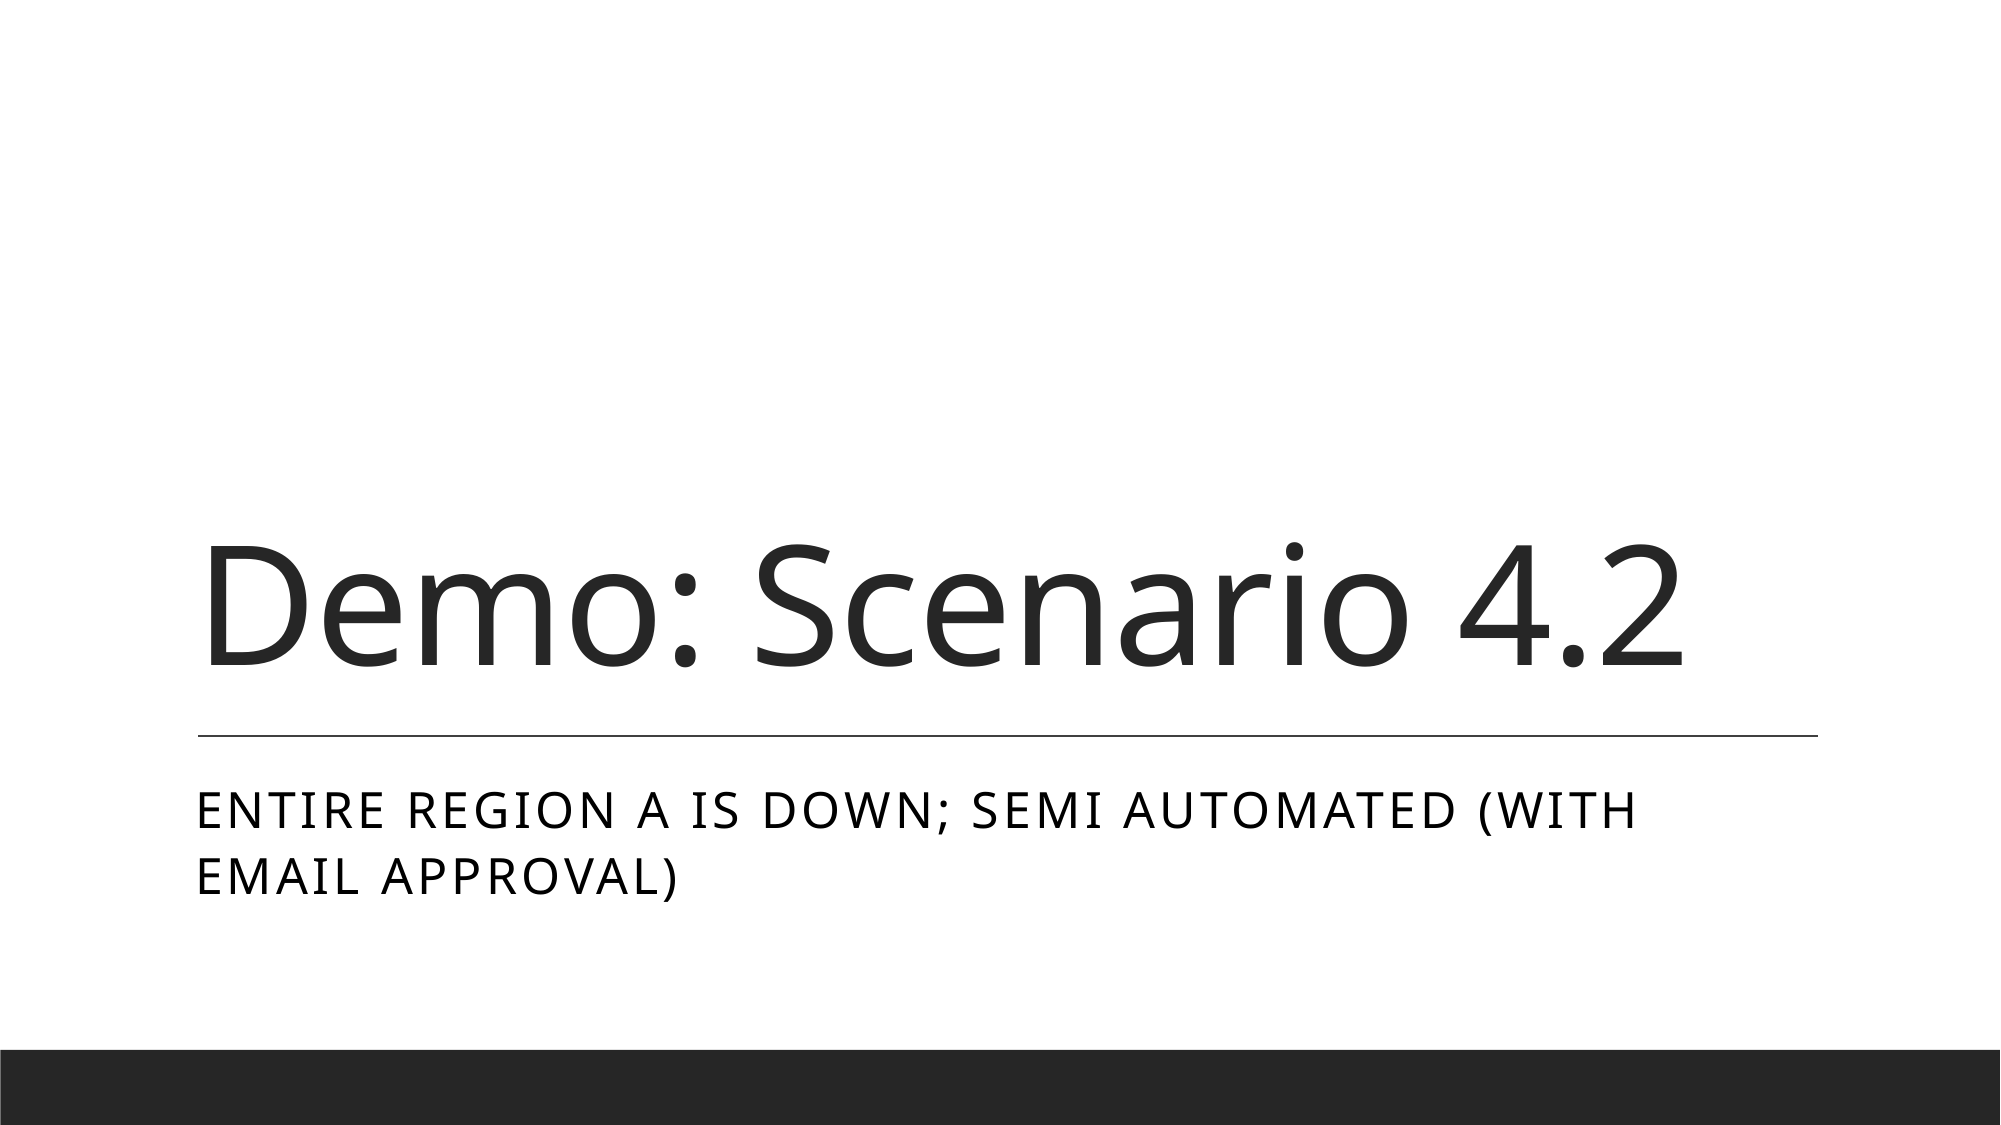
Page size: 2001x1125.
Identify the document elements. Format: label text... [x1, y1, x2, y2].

list Entire region A is down; Semi automated (with Email approval) [180, 765, 1830, 953]
title Demo: Scenario 4.2 [180, 124, 1830, 710]
